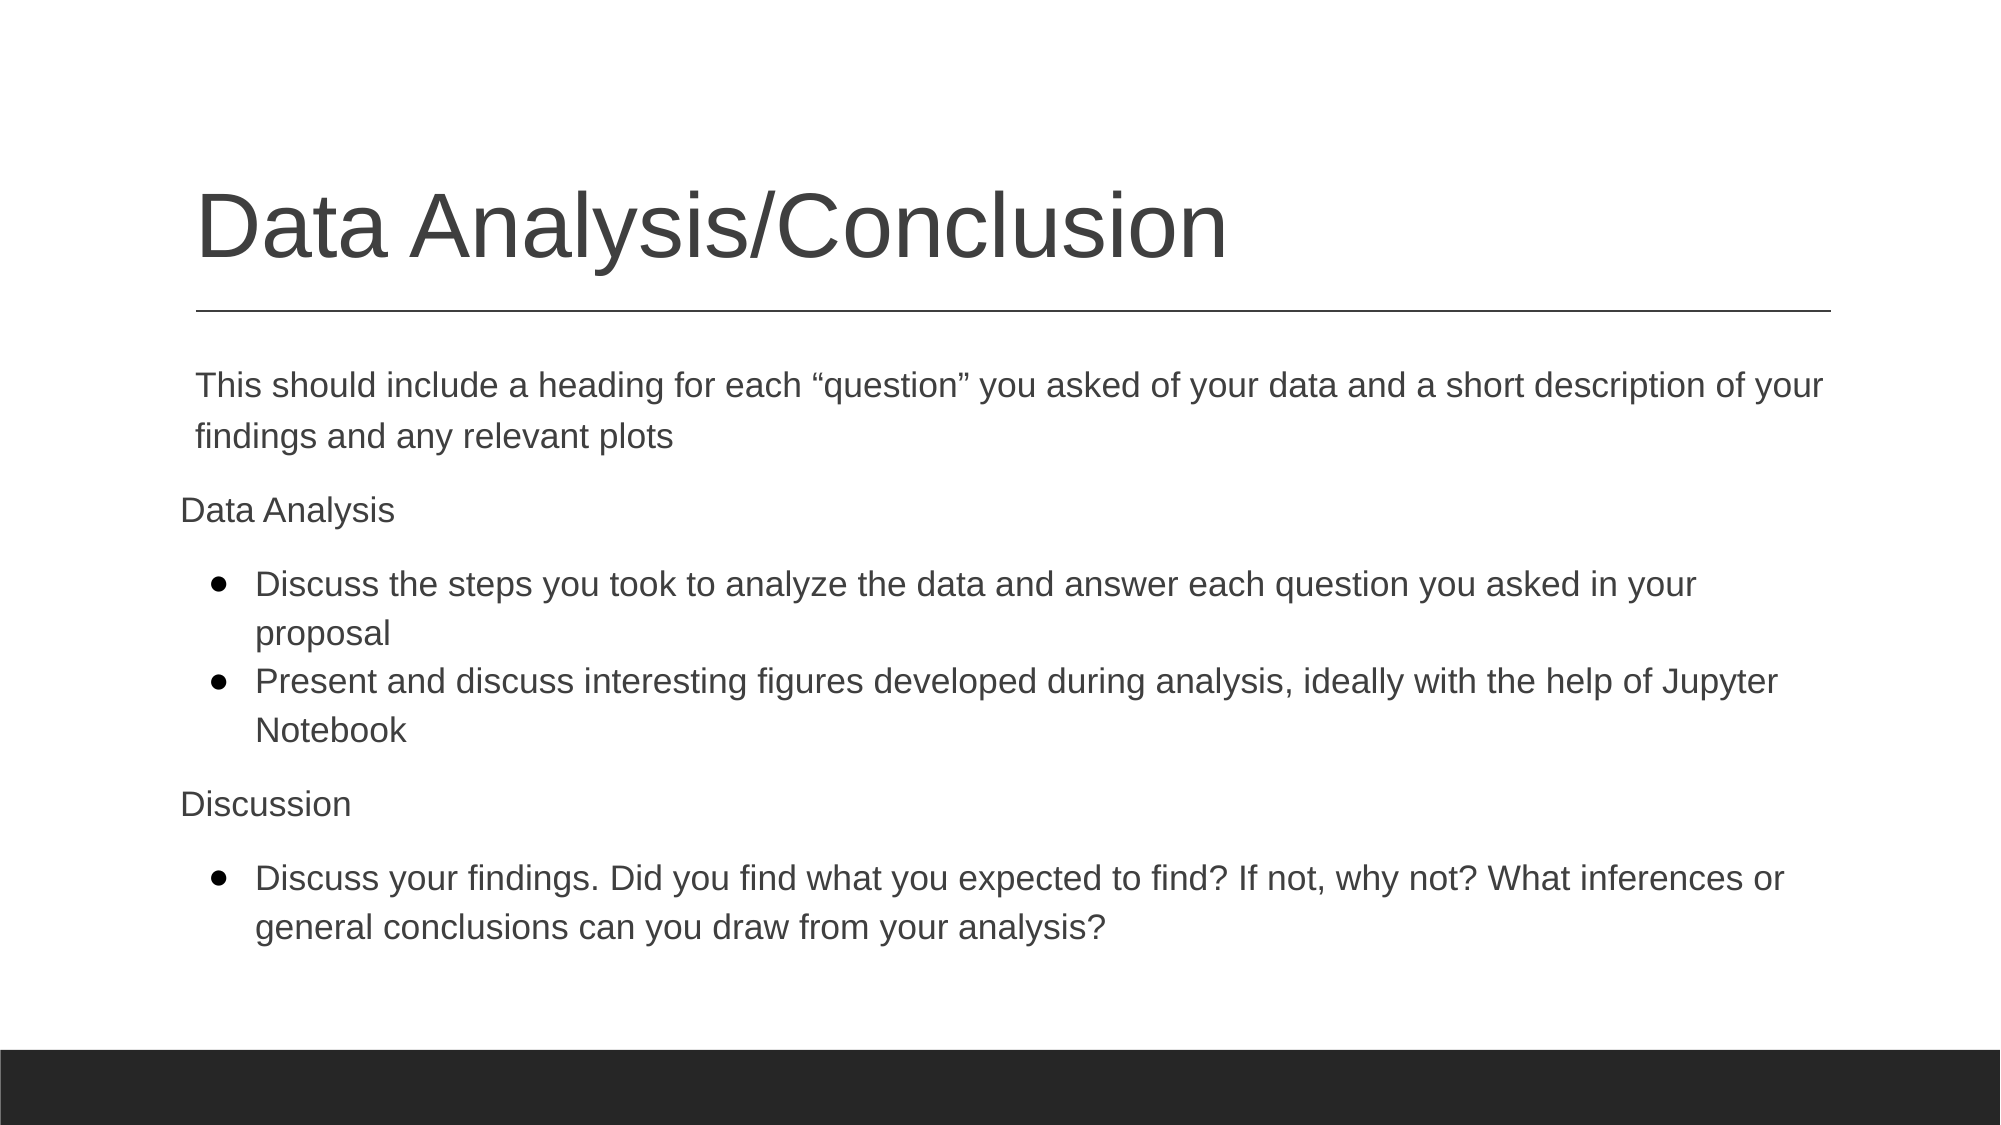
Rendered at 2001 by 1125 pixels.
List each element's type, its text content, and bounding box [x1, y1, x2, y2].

title Data Analysis/Conclusion [180, 47, 1830, 285]
list This should include a heading for each “question” you asked of your data and a short description of your findings and any relevant plots Data Analysis Discuss the steps you took to analyze the data and answer each question you asked in your proposal Present and discuss interesting figures developed during analysis, ideally with the help of Jupyter Notebook Discussion Discuss your findings. Did you find what you expected to find? If not, why not? What inferences or general conclusions can you draw from your analysis? [180, 345, 1830, 963]
